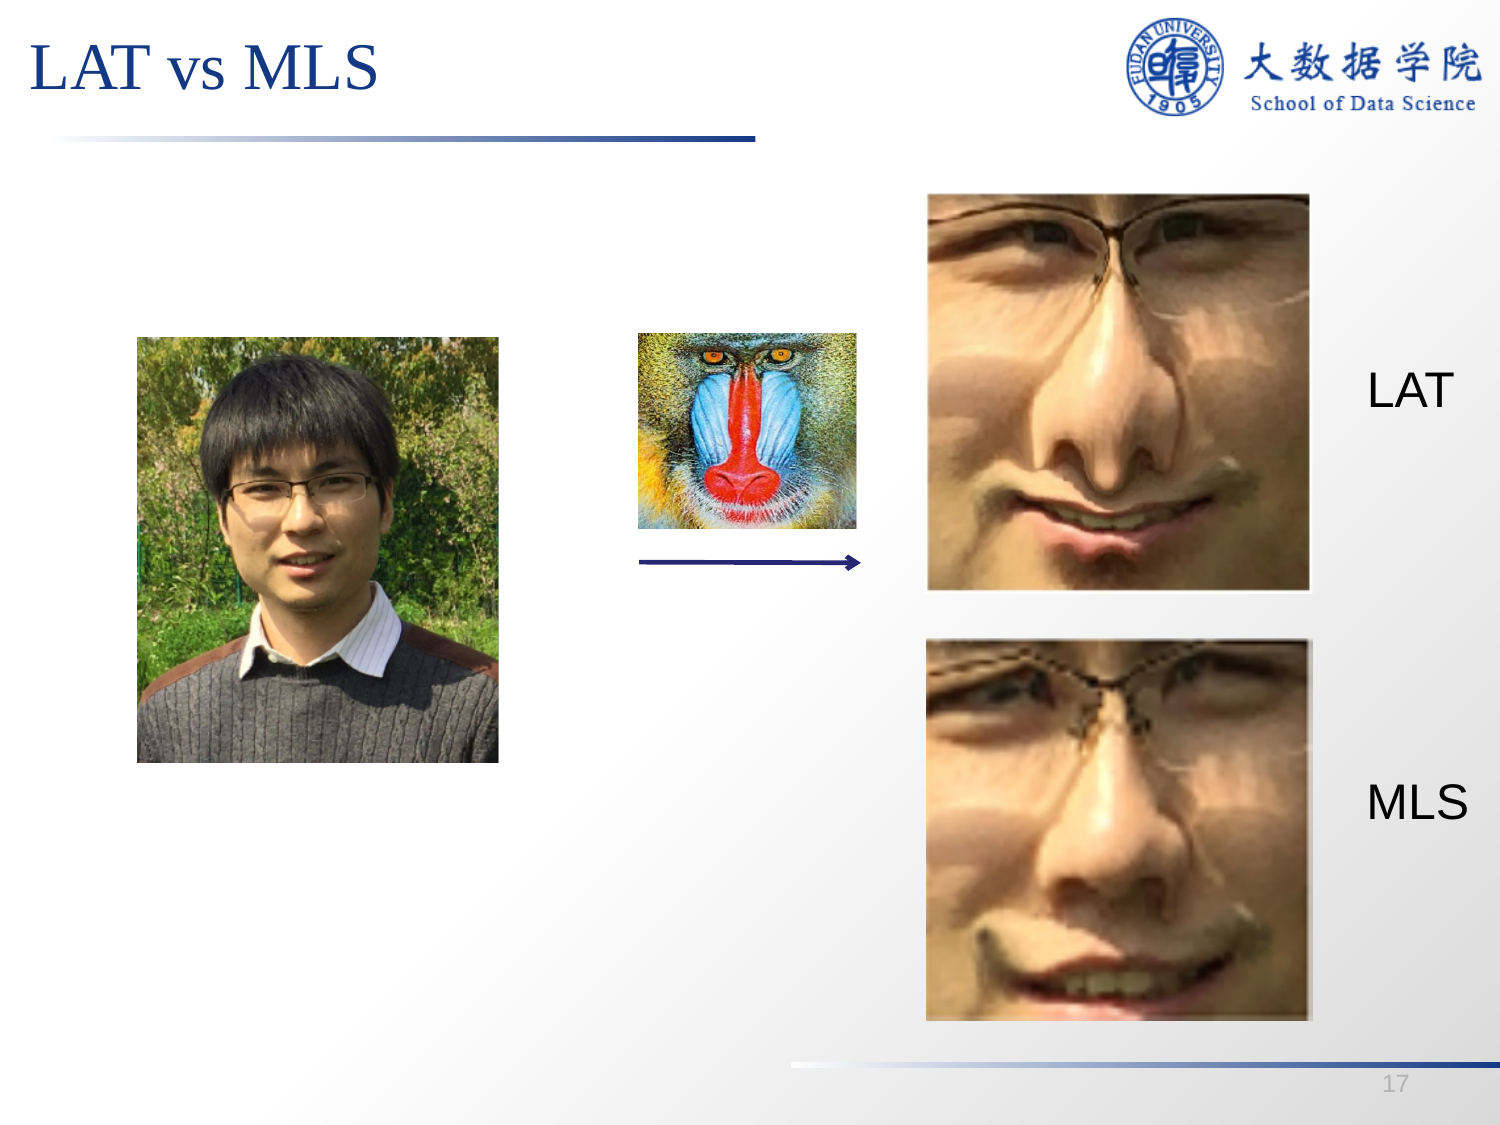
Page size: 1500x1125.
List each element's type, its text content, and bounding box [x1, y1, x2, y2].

title LAT vs MLS [0, 0, 1500, 125]
text_box MLS [1335, 762, 1500, 838]
picture [926, 638, 1313, 1022]
picture [137, 337, 501, 763]
picture [924, 193, 1313, 594]
slide_number 17 [1074, 1062, 1425, 1103]
picture [637, 333, 857, 529]
text_box LAT [1335, 349, 1486, 425]
